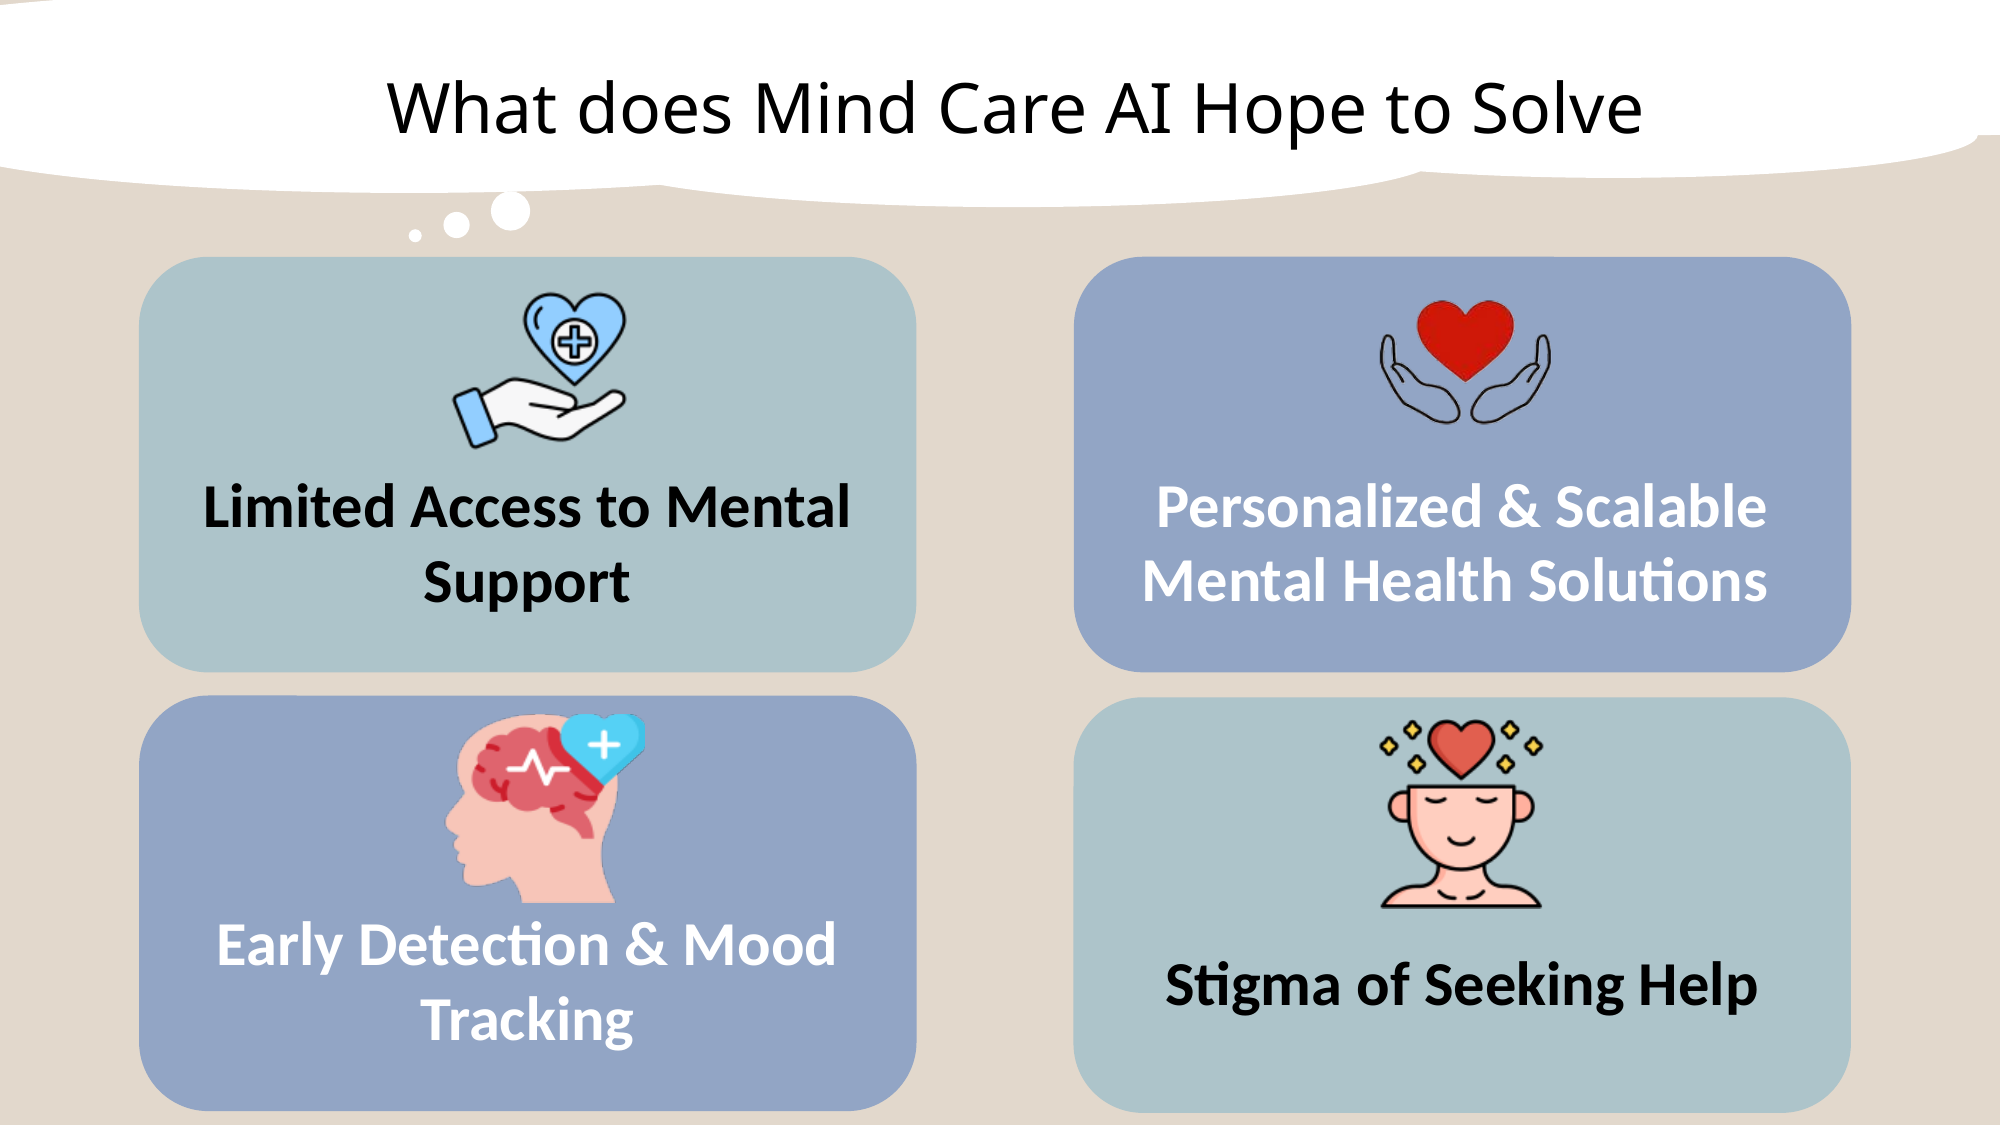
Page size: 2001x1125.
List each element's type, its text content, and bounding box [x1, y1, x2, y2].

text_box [1072, 696, 1852, 1114]
text_box [441, 210, 472, 240]
text_box [407, 227, 424, 244]
title What does Mind Care AI Hope to Solve [153, 65, 1879, 157]
text_box [0, 0, 2000, 233]
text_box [1073, 256, 1852, 673]
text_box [138, 256, 917, 673]
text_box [138, 695, 918, 1112]
